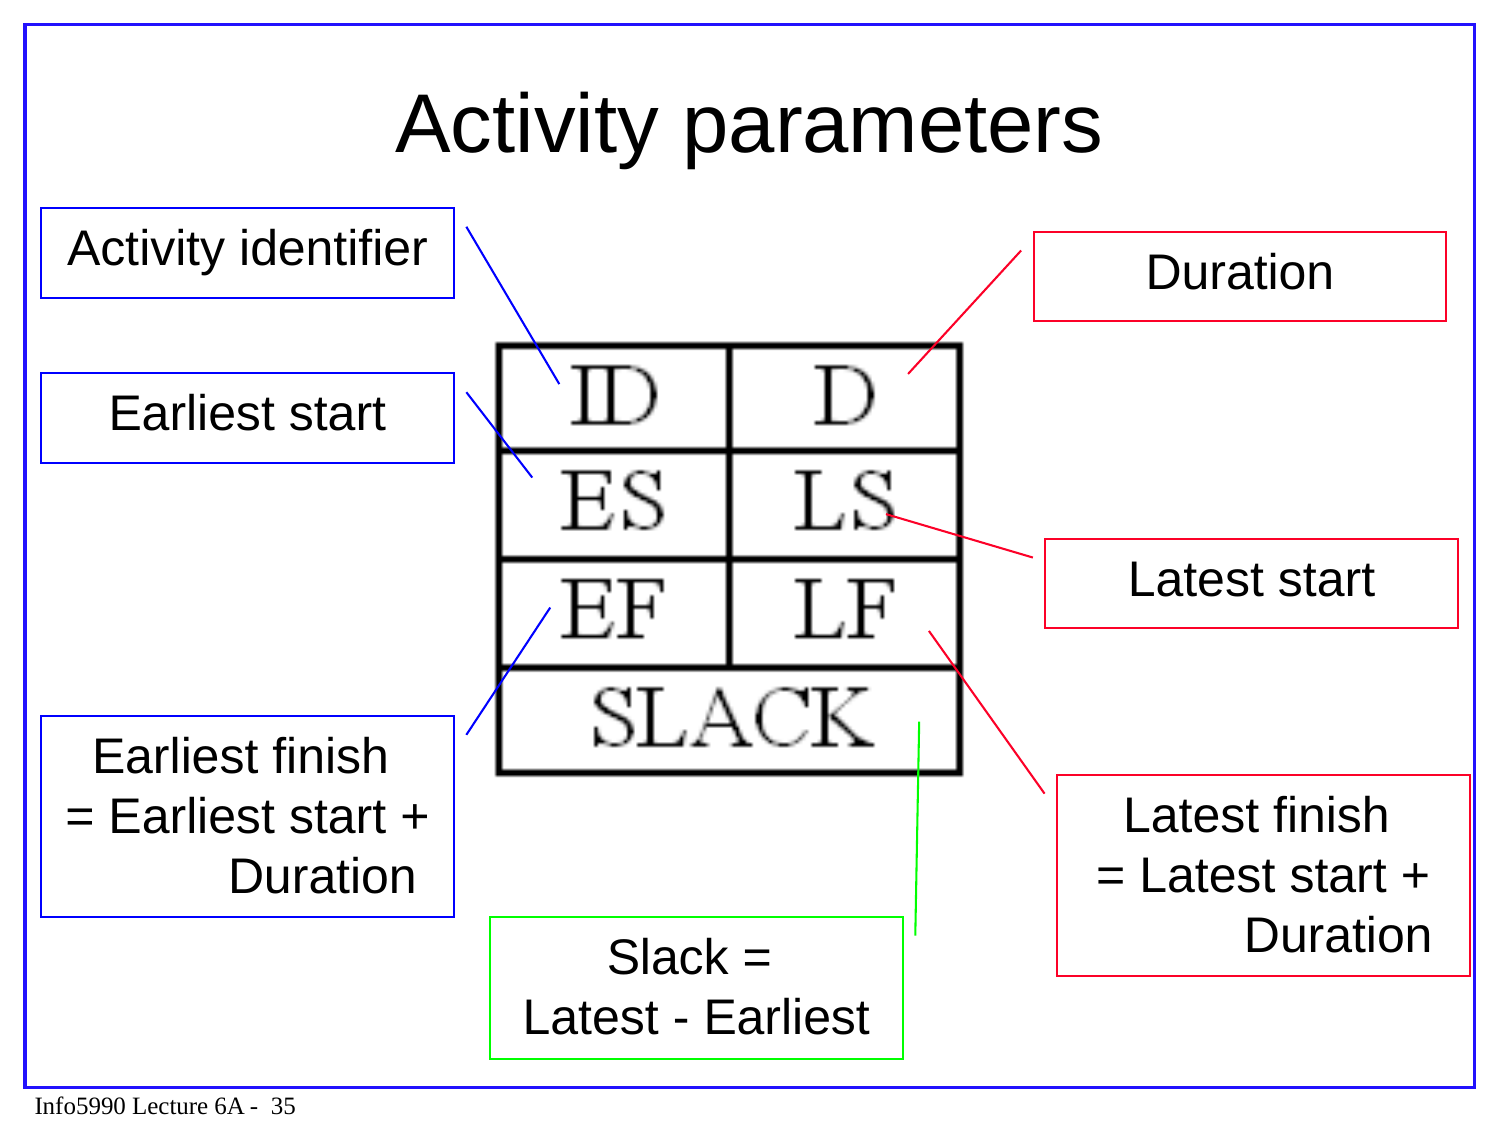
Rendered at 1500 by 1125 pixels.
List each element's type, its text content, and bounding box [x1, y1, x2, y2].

text_box Slack = Latest - Earliest [490, 916, 903, 1059]
text_box Latest finish = Latest start + Duration [1057, 774, 1470, 976]
text_box Latest start [1045, 538, 1459, 629]
text_box Activity identifier [41, 208, 454, 298]
text_box Earliest start [41, 373, 449, 464]
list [454, 314, 997, 820]
title Activity parameters [111, 54, 1388, 186]
text_box Duration [1033, 231, 1447, 322]
text_box Earliest finish = Earliest start + Duration [41, 716, 454, 917]
